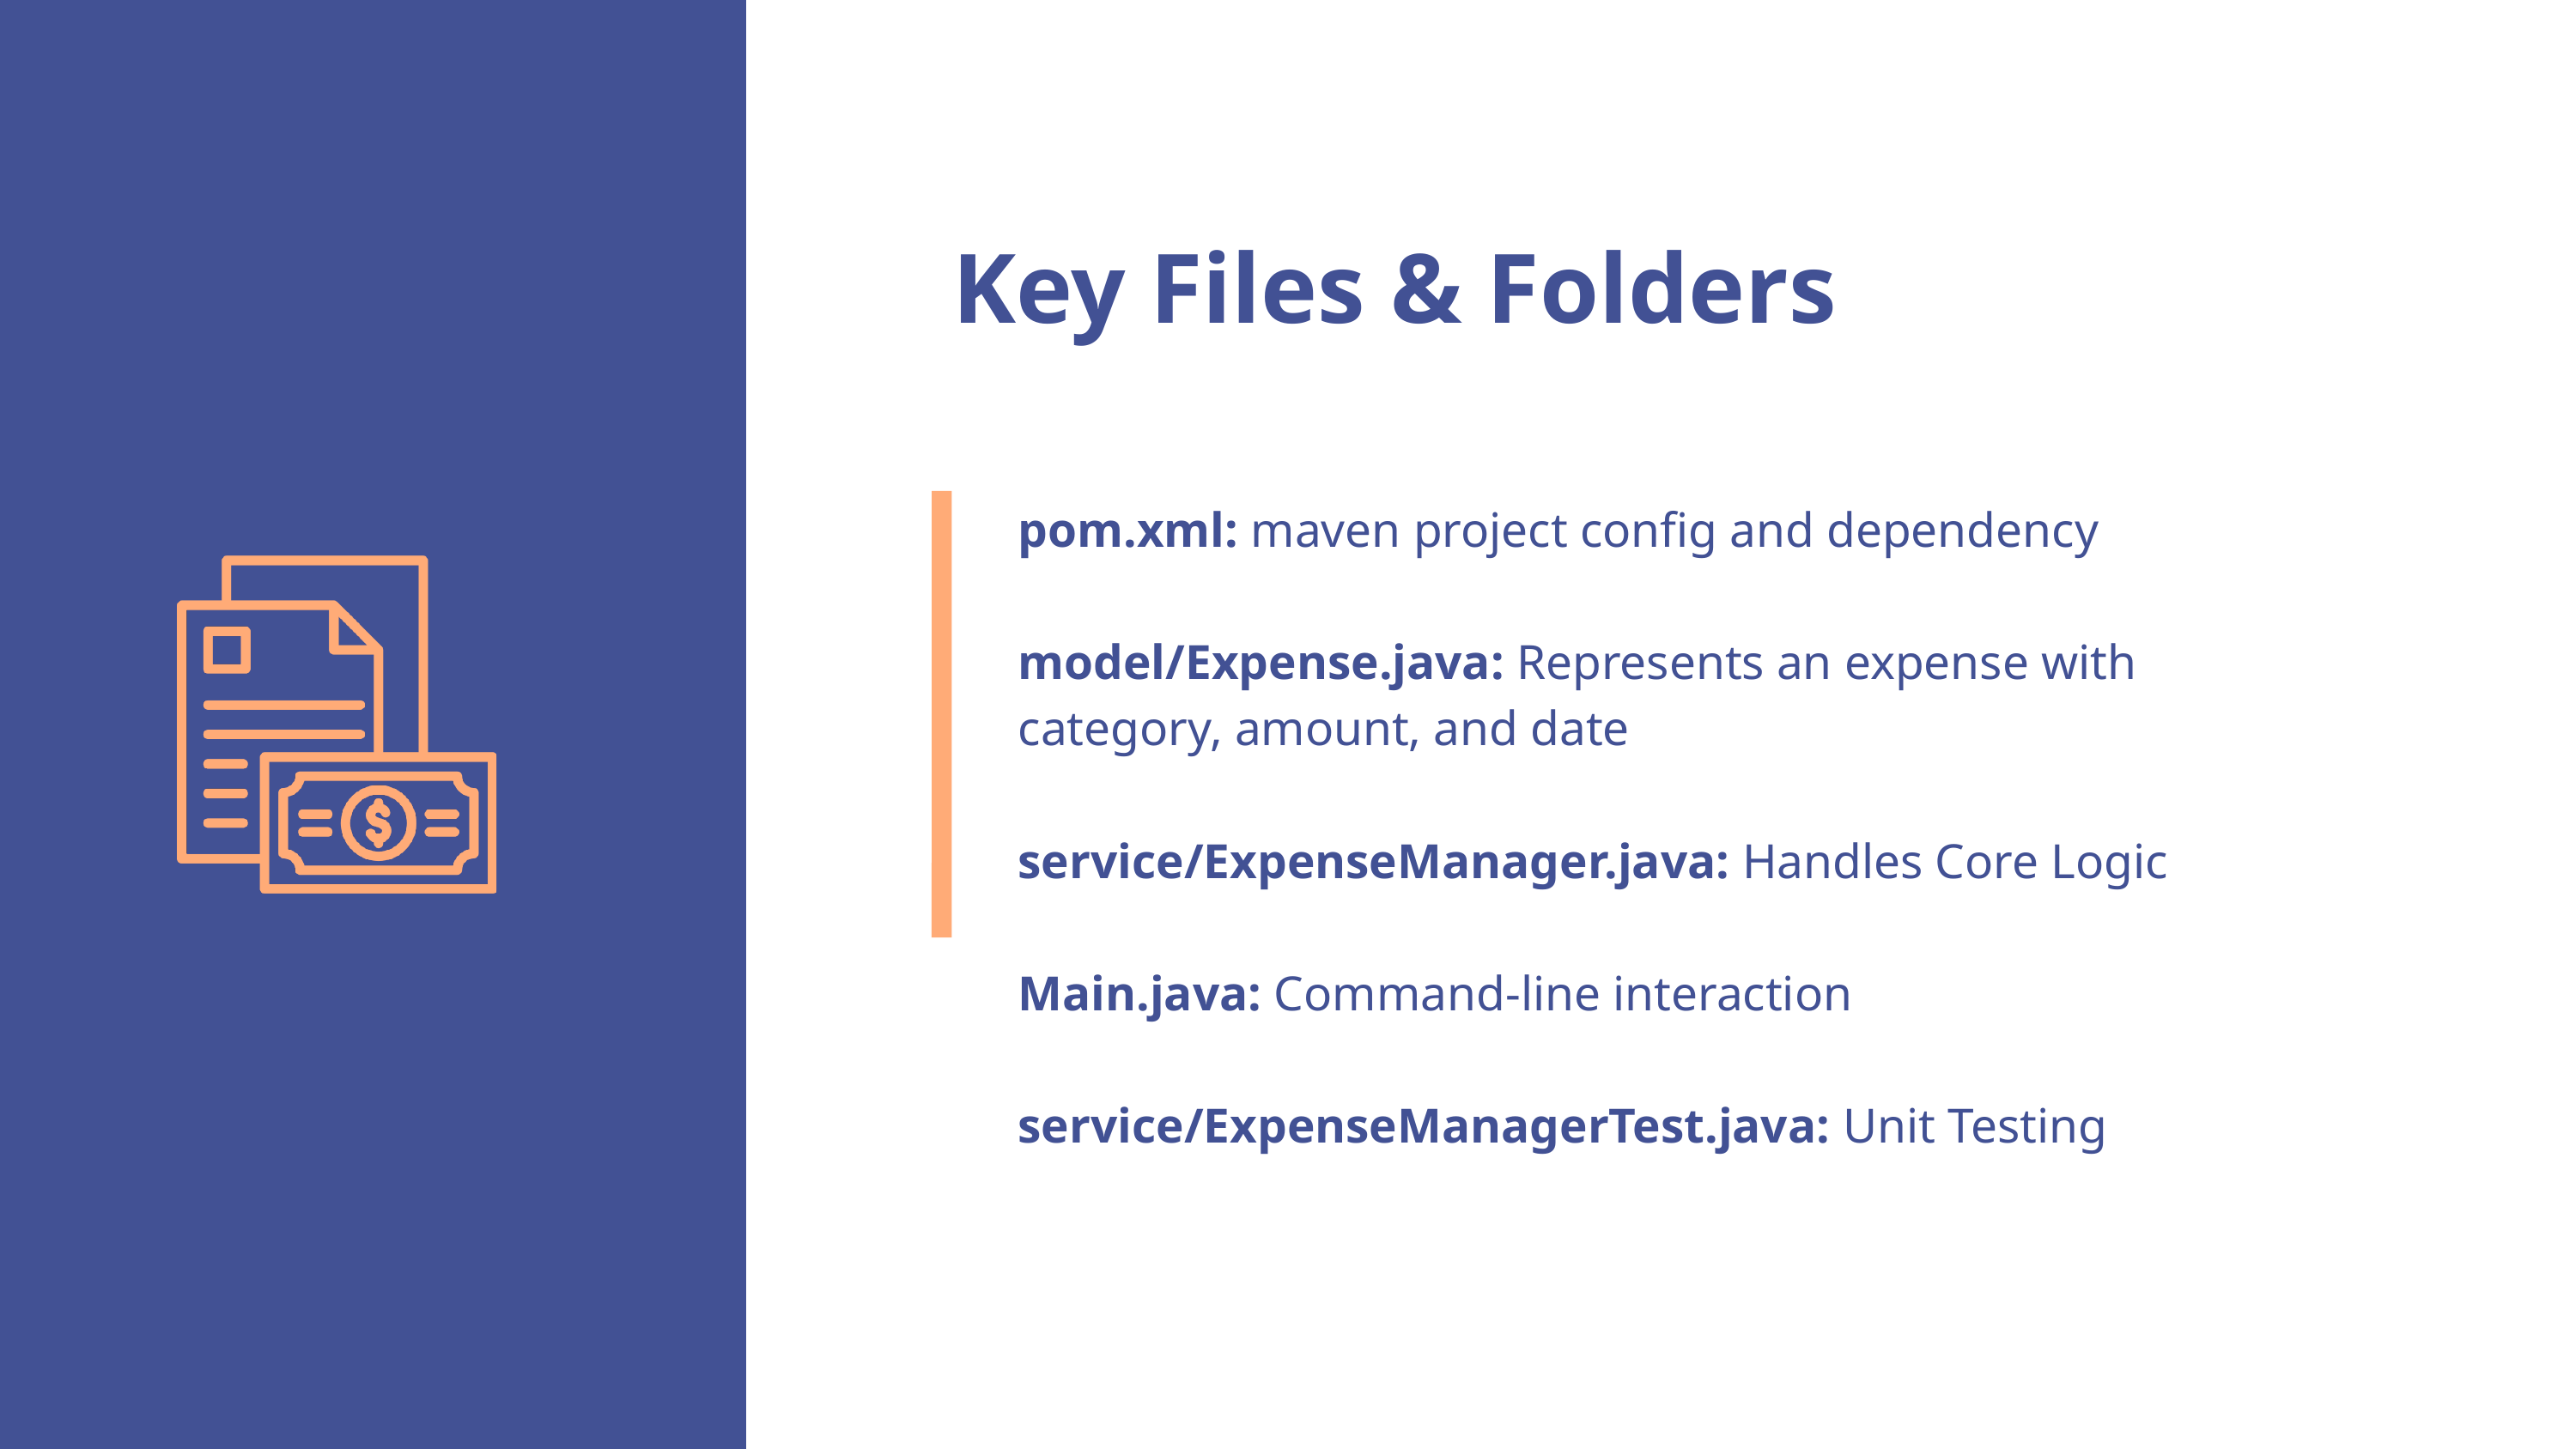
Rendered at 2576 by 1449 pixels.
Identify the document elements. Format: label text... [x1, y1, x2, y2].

text_box pom.xml: maven project config and dependency model/Expense.java: Represents an expense with category, amount, and date service/ExpenseManager.java: Handles Core Logic Main.java: Command-line interaction service/ExpenseManagerTest.java: Unit Testing [1018, 490, 2312, 1418]
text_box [0, 0, 746, 1449]
text_box Key Files & Folders [941, 208, 1848, 343]
